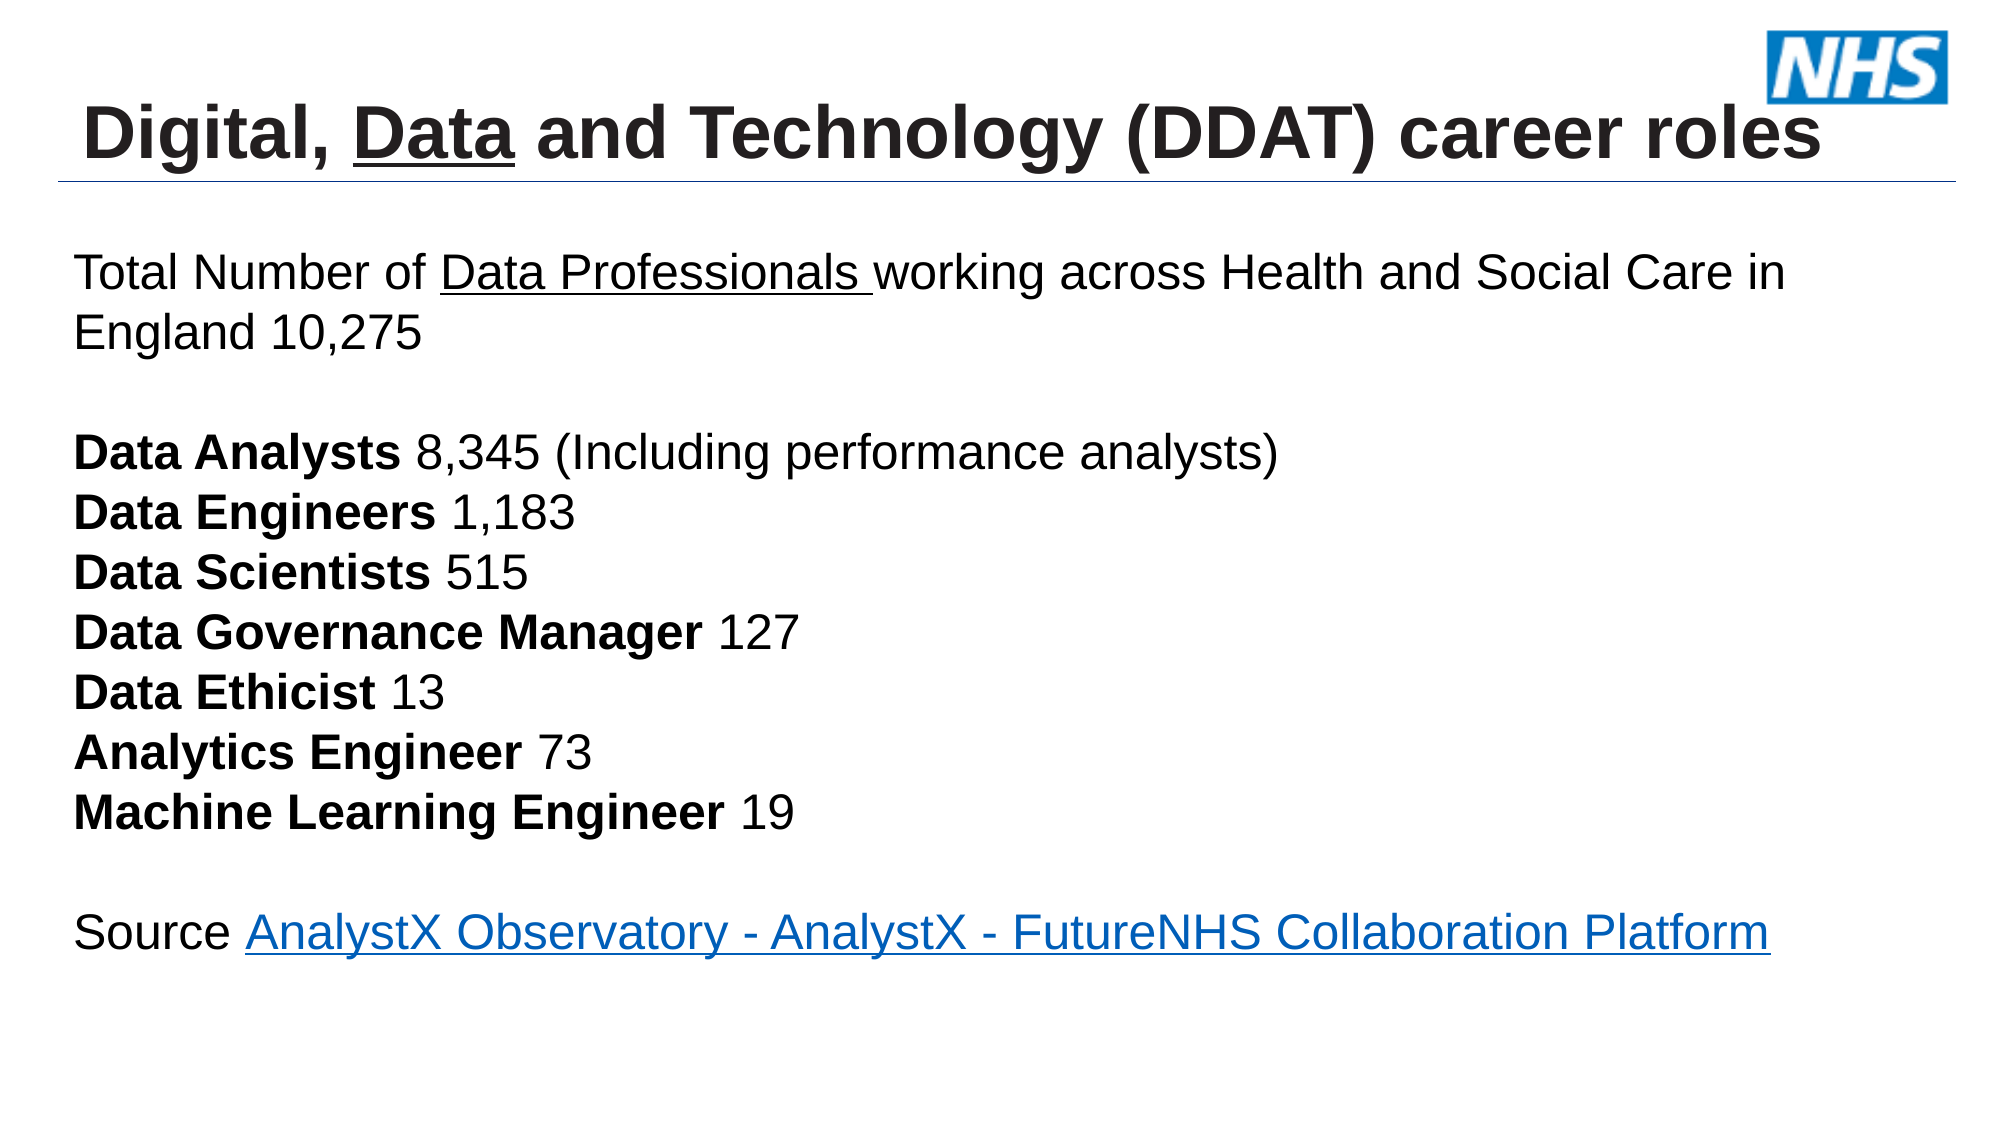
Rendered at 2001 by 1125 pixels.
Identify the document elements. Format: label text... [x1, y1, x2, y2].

text_box Total Number of Data Professionals working across Health and Social Care in England 10,275 Data Analysts 8,345 (Including performance analysts) Data Engineers 1,183 Data Scientists 515 Data Governance Manager 127 Data Ethicist 13 Analytics Engineer 73 Machine Learning Engineer 19 Source AnalystX Observatory - AnalystX - FutureNHS Collaboration Platform [58, 232, 1910, 968]
text_box Digital, Data and Technology (DDAT) career roles [67, 76, 1861, 181]
picture [1759, 29, 1957, 107]
